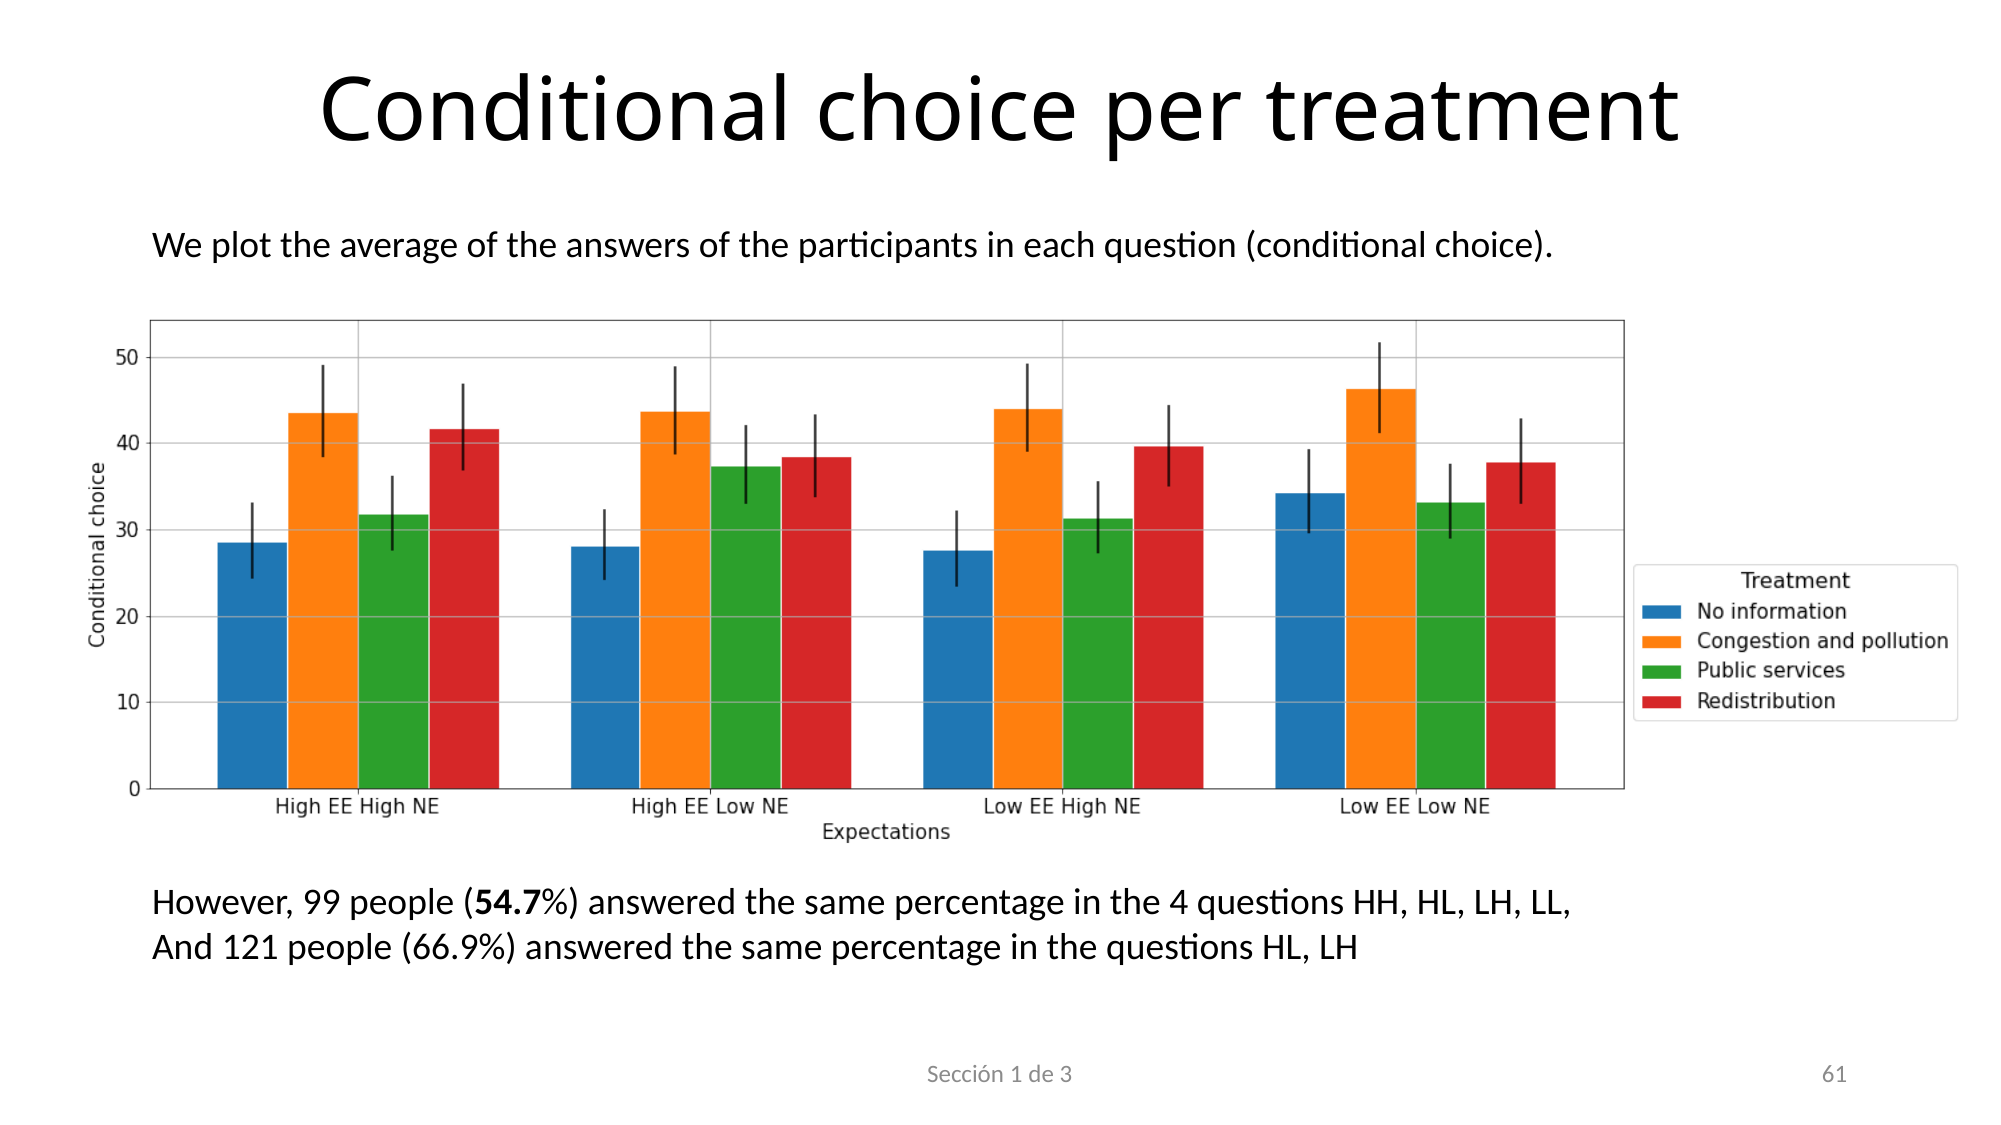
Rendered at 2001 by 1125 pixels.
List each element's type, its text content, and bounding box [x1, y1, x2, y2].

text_box However, 99 people (54.7%) answered the same percentage in the 4 questions HH, HL, LH, LL, And 121 people (66.9%) answered the same percentage in the questions HL, LH [137, 870, 1910, 975]
title Conditional choice per treatment [137, 56, 1863, 213]
footer Sección 1 de 3 [662, 1042, 1338, 1103]
picture [63, 293, 1984, 870]
text_box We plot the average of the answers of the participants in each question (conditional choice). [137, 213, 1910, 273]
slide_number 61 [1412, 1042, 1863, 1103]
